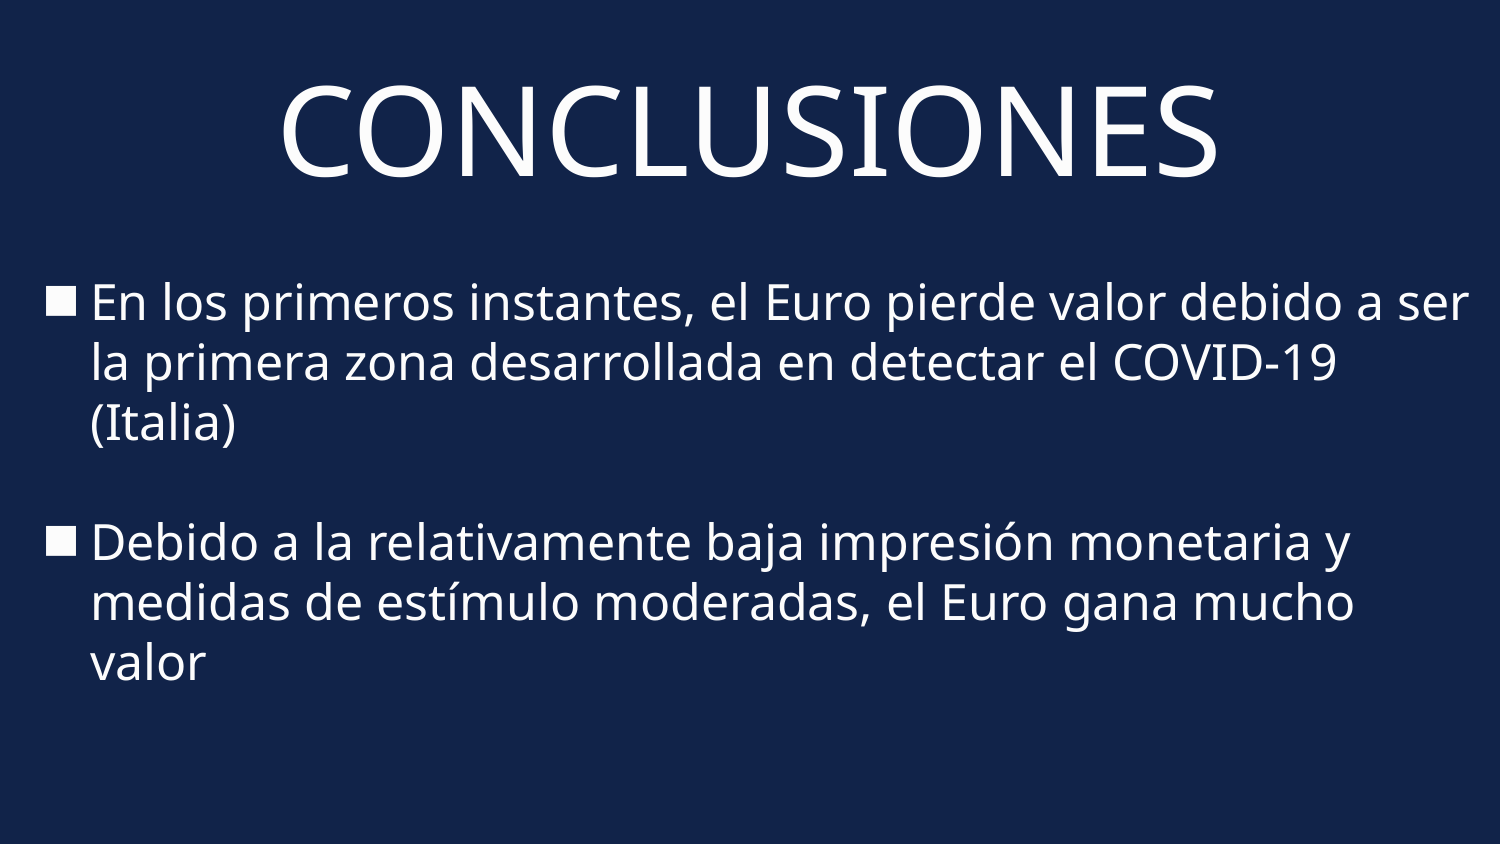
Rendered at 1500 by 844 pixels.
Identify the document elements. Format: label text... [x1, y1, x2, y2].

title CONCLUSIONES [225, 36, 1274, 132]
list En los primeros instantes, el Euro pierde valor debido a ser la primera zona desarrollada en detectar el COVID-19 (Italia) Debido a la relativamente baja impresión monetaria y medidas de estímulo moderadas, el Euro gana mucho valor [0, 0, 1500, 844]
